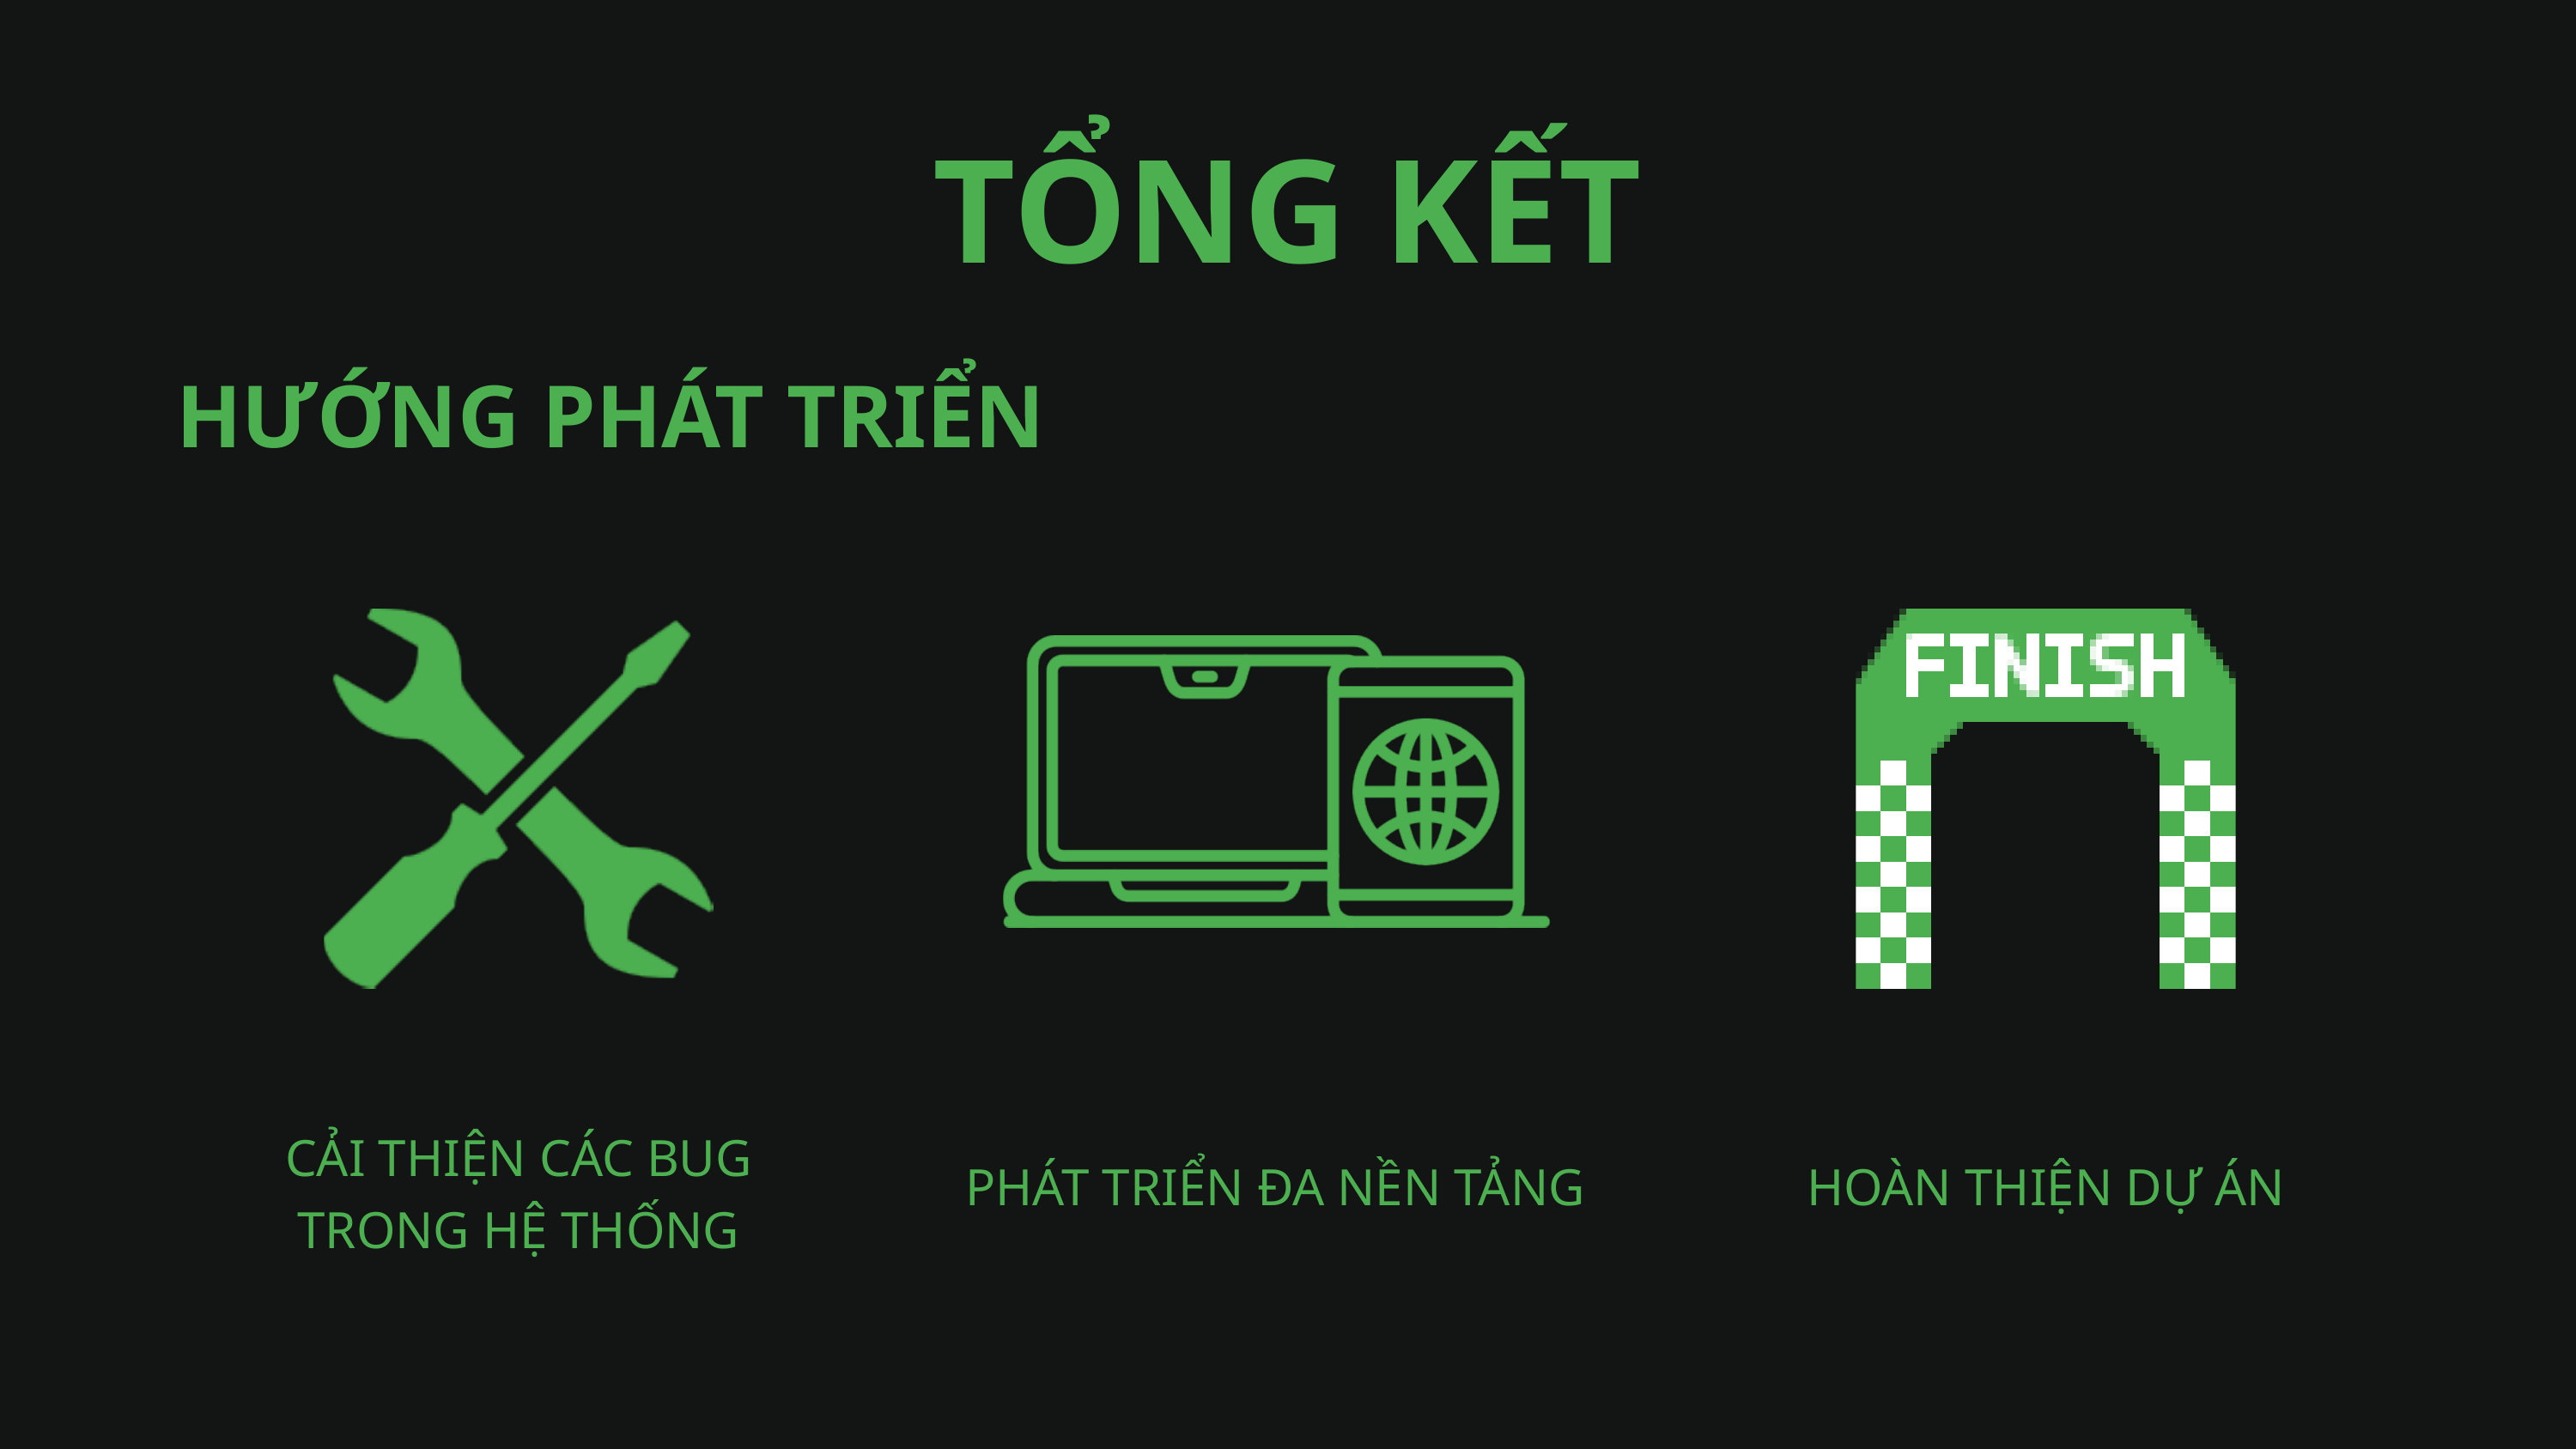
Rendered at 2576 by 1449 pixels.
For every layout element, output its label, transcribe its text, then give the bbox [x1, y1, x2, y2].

text_box TỔNG KẾT [144, 51, 2432, 292]
text_box [324, 609, 714, 989]
text_box [1856, 609, 2236, 989]
text_box HOÀN THIỆN DỰ ÁN [1741, 1143, 2351, 1216]
text_box [1003, 635, 1551, 928]
text_box PHÁT TRIỂN ĐA NỀN TẢNG [963, 1143, 1589, 1216]
text_box CẢI THIỆN CÁC BUG TRONG HỆ THỐNG [225, 1114, 812, 1259]
text_box HƯỚNG PHÁT TRIỂN [144, 343, 1077, 465]
